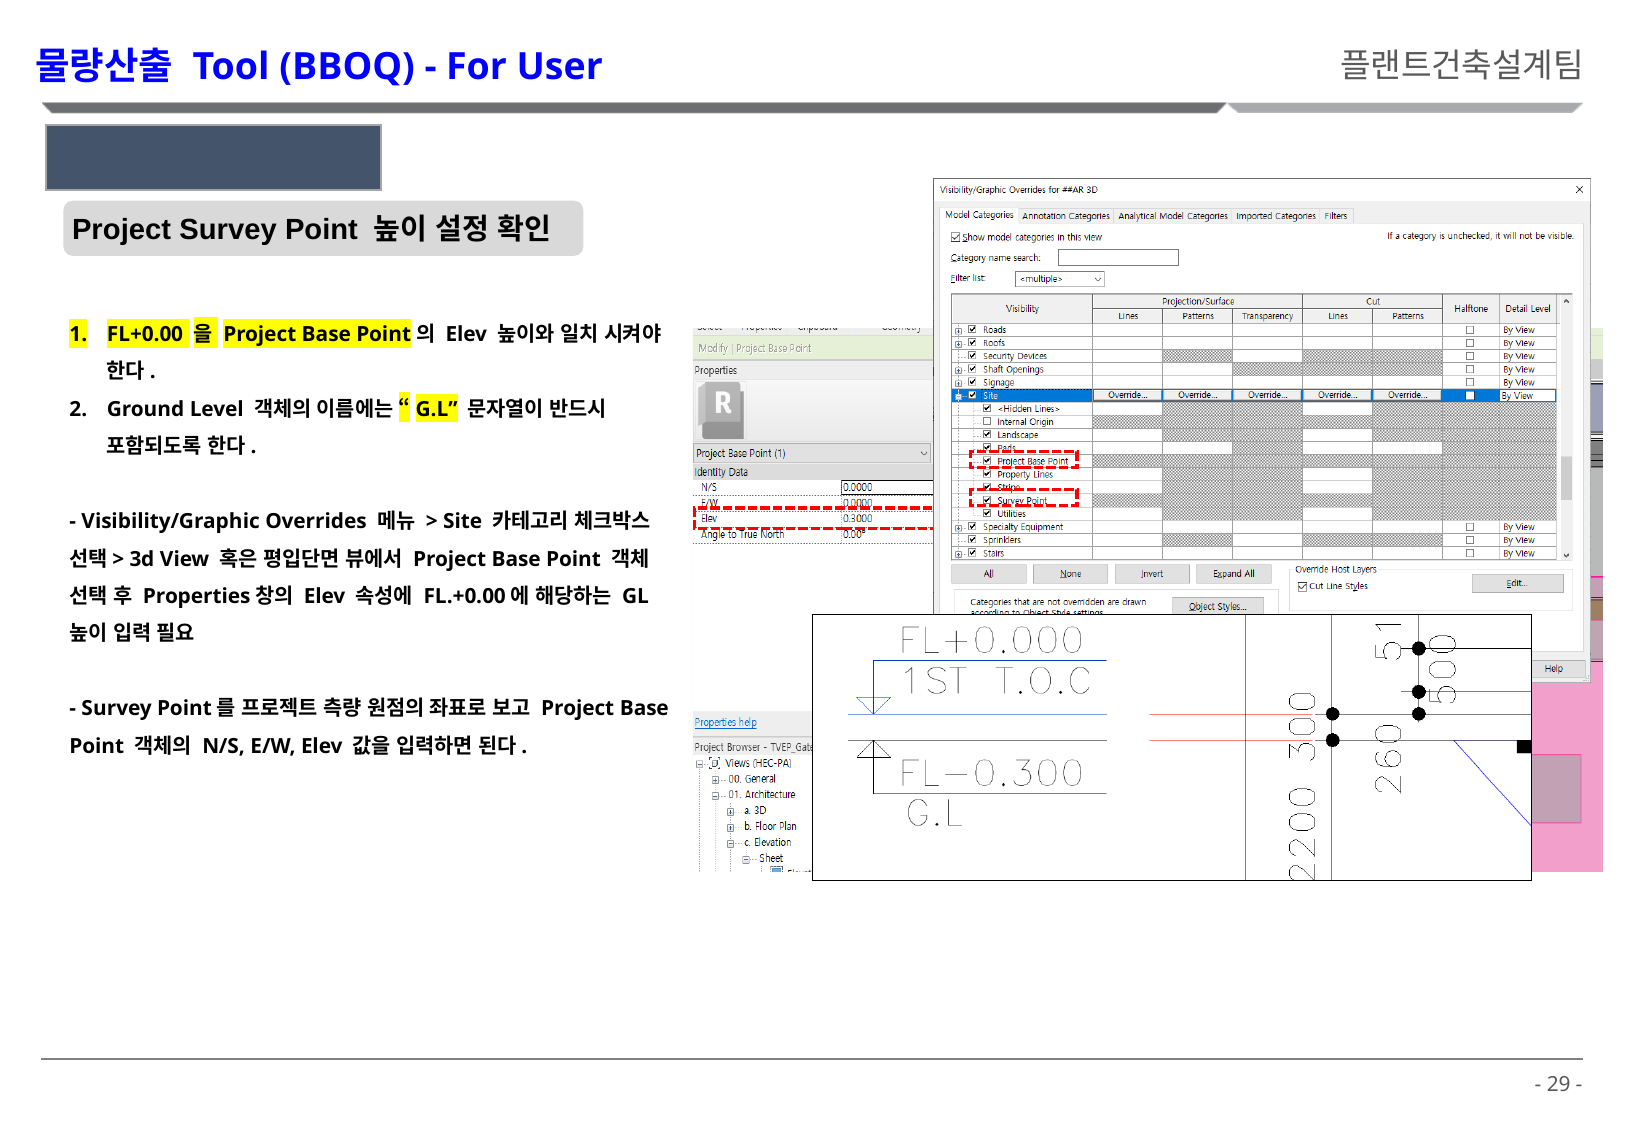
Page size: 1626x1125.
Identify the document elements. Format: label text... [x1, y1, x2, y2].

text_box FL+0.00 을 Project Base Point의 Elev 높이와 일치 시켜야 한다. Ground Level 객체의 이름에는 “G.L” 문자열이 반드시 포함되도록 한다. - Visibility/Graphic Overrides 메뉴 > Site 카테고리 체크박스 선택> 3d View 혹은 평입단면 뷰에서 Project Base Point 객체 선택 후 Properties창의 Elev 속성에 FL.+0.00에 해당하는 GL 높이 입력 필요 - Survey Point를 프로젝트 측량 원점의 좌표로 보고 Project Base Point 객체의 N/S, E/W, Elev 값을 입력하면 된다. [45, 301, 692, 1061]
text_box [692, 328, 933, 872]
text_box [1532, 328, 1603, 872]
text_box 플랜트건축설계팀 [1339, 43, 1584, 84]
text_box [933, 178, 1591, 683]
picture [812, 614, 1532, 881]
text_box 4. Revit Modeling [45, 124, 382, 191]
text_box Project Survey Point 높이 설정 확인 [62, 199, 585, 257]
text_box 물량산출 Tool (BBOQ) - For User [20, 34, 618, 95]
picture [42, 102, 1583, 114]
